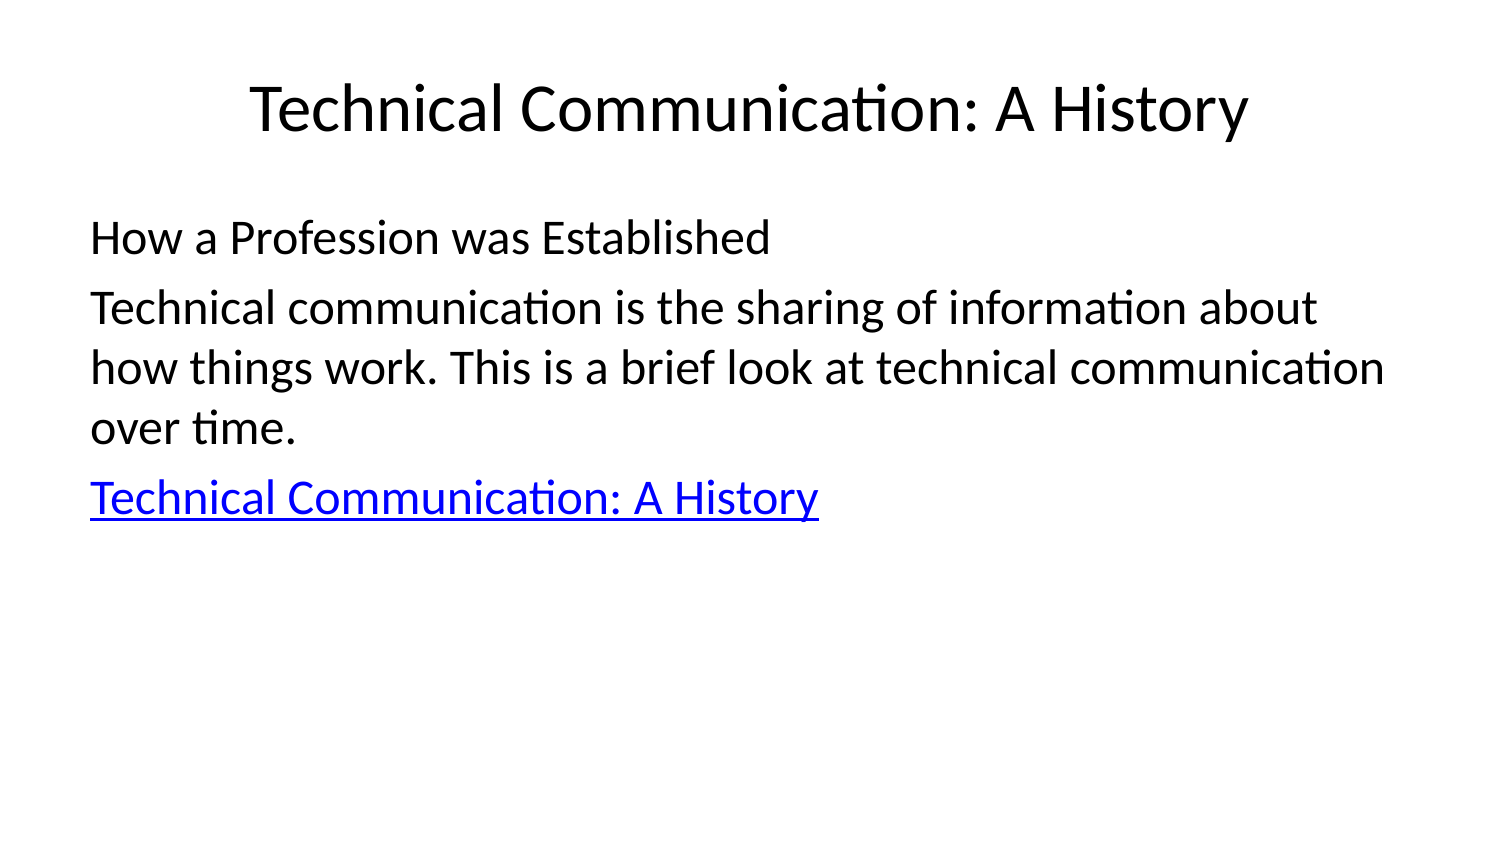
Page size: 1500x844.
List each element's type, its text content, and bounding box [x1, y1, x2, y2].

title Technical Communication: A History [75, 33, 1425, 175]
list How a Profession was Established Technical communication is the sharing of information about how things work. This is a brief look at technical communication over time. Technical Communication: A History [75, 196, 1425, 754]
